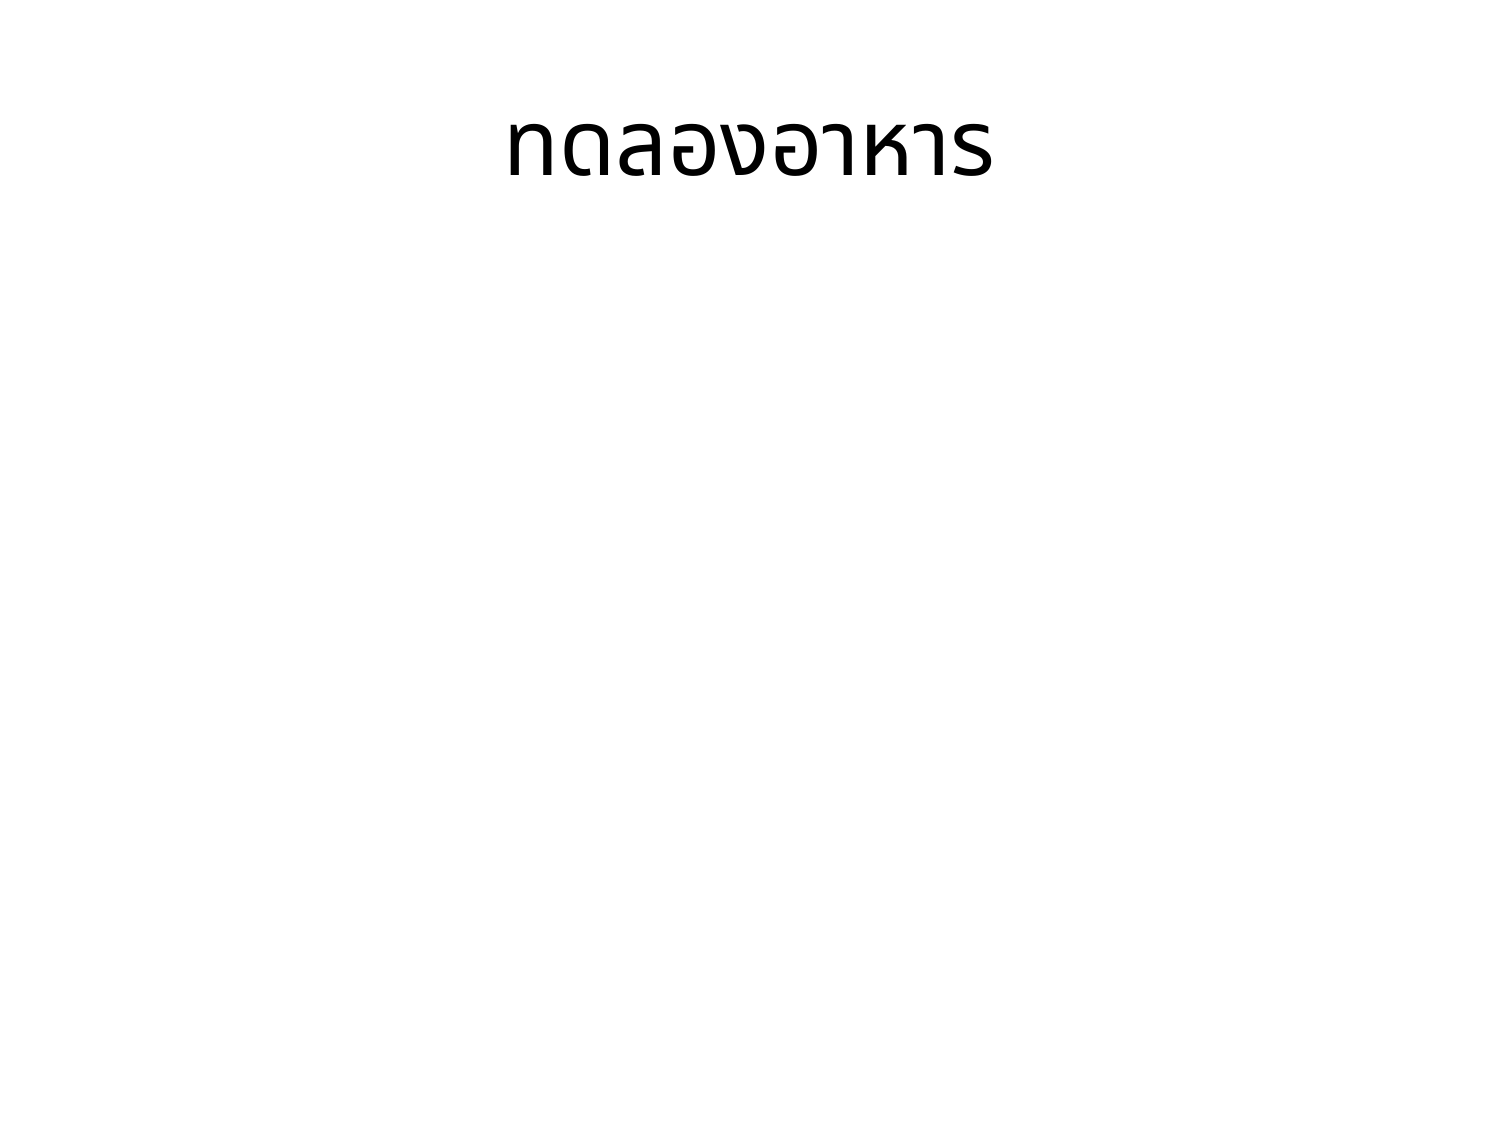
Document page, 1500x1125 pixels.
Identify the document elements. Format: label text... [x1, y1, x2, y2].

title ทดลองอาหาร [75, 45, 1425, 233]
